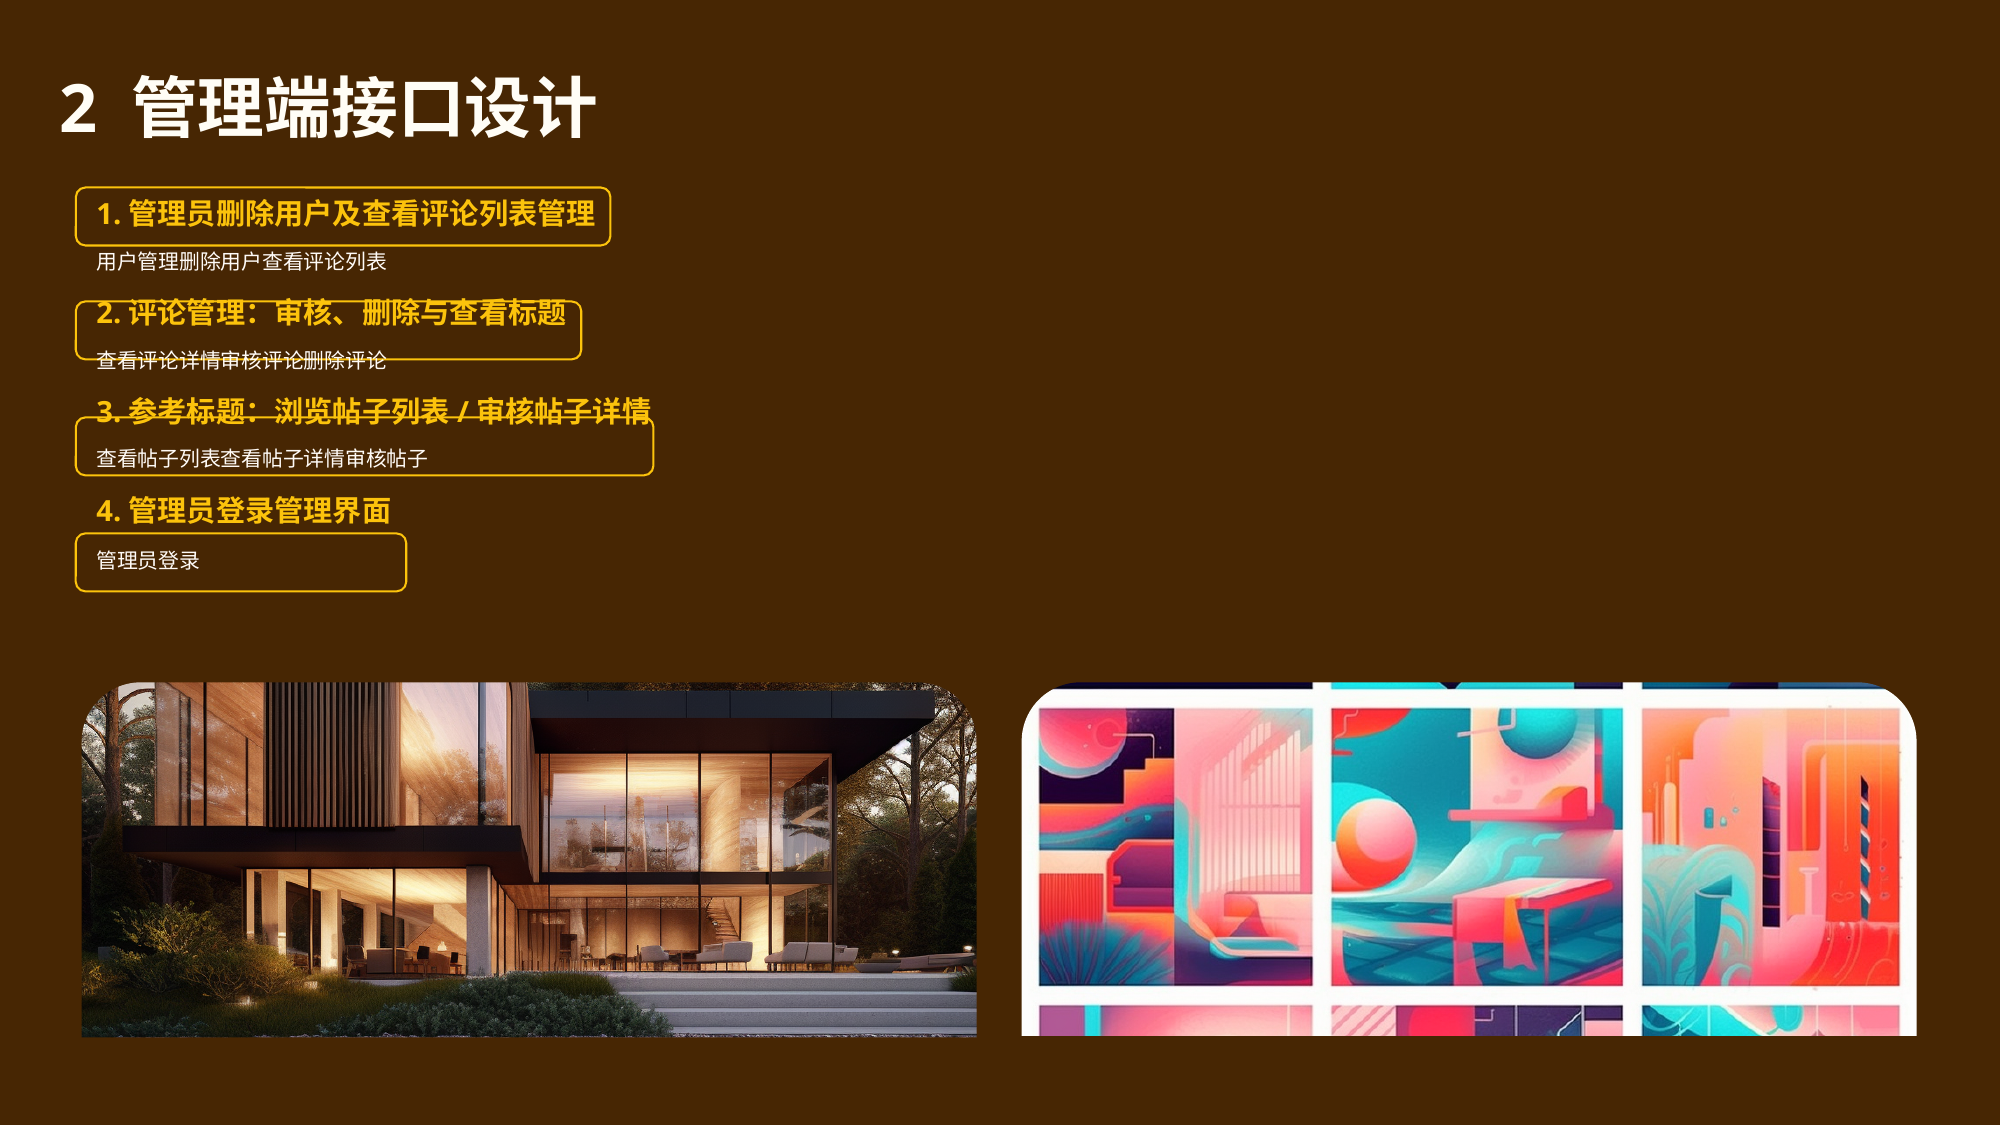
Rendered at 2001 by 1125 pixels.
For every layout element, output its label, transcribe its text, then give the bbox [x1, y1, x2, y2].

text_box 2 管理端接口设计 [44, 39, 1960, 158]
text_box [80, 680, 979, 1040]
text_box [1020, 680, 1919, 1038]
text_box [74, 532, 81, 592]
text_box 1.管理员删除用户及查看评论列表管理 用户管理删除用户查看评论列表 2.评论管理：审核、删除与查看标题 查看评论详情审核评论删除评论 3.参考标题：浏览帖子列表/审核帖子详情 查看帖子列表查看帖子详情审核帖子 4.管理员登录管理界面 管理员登录 [81, 177, 1917, 652]
text_box [74, 187, 81, 246]
text_box [74, 416, 81, 476]
text_box [74, 300, 81, 360]
